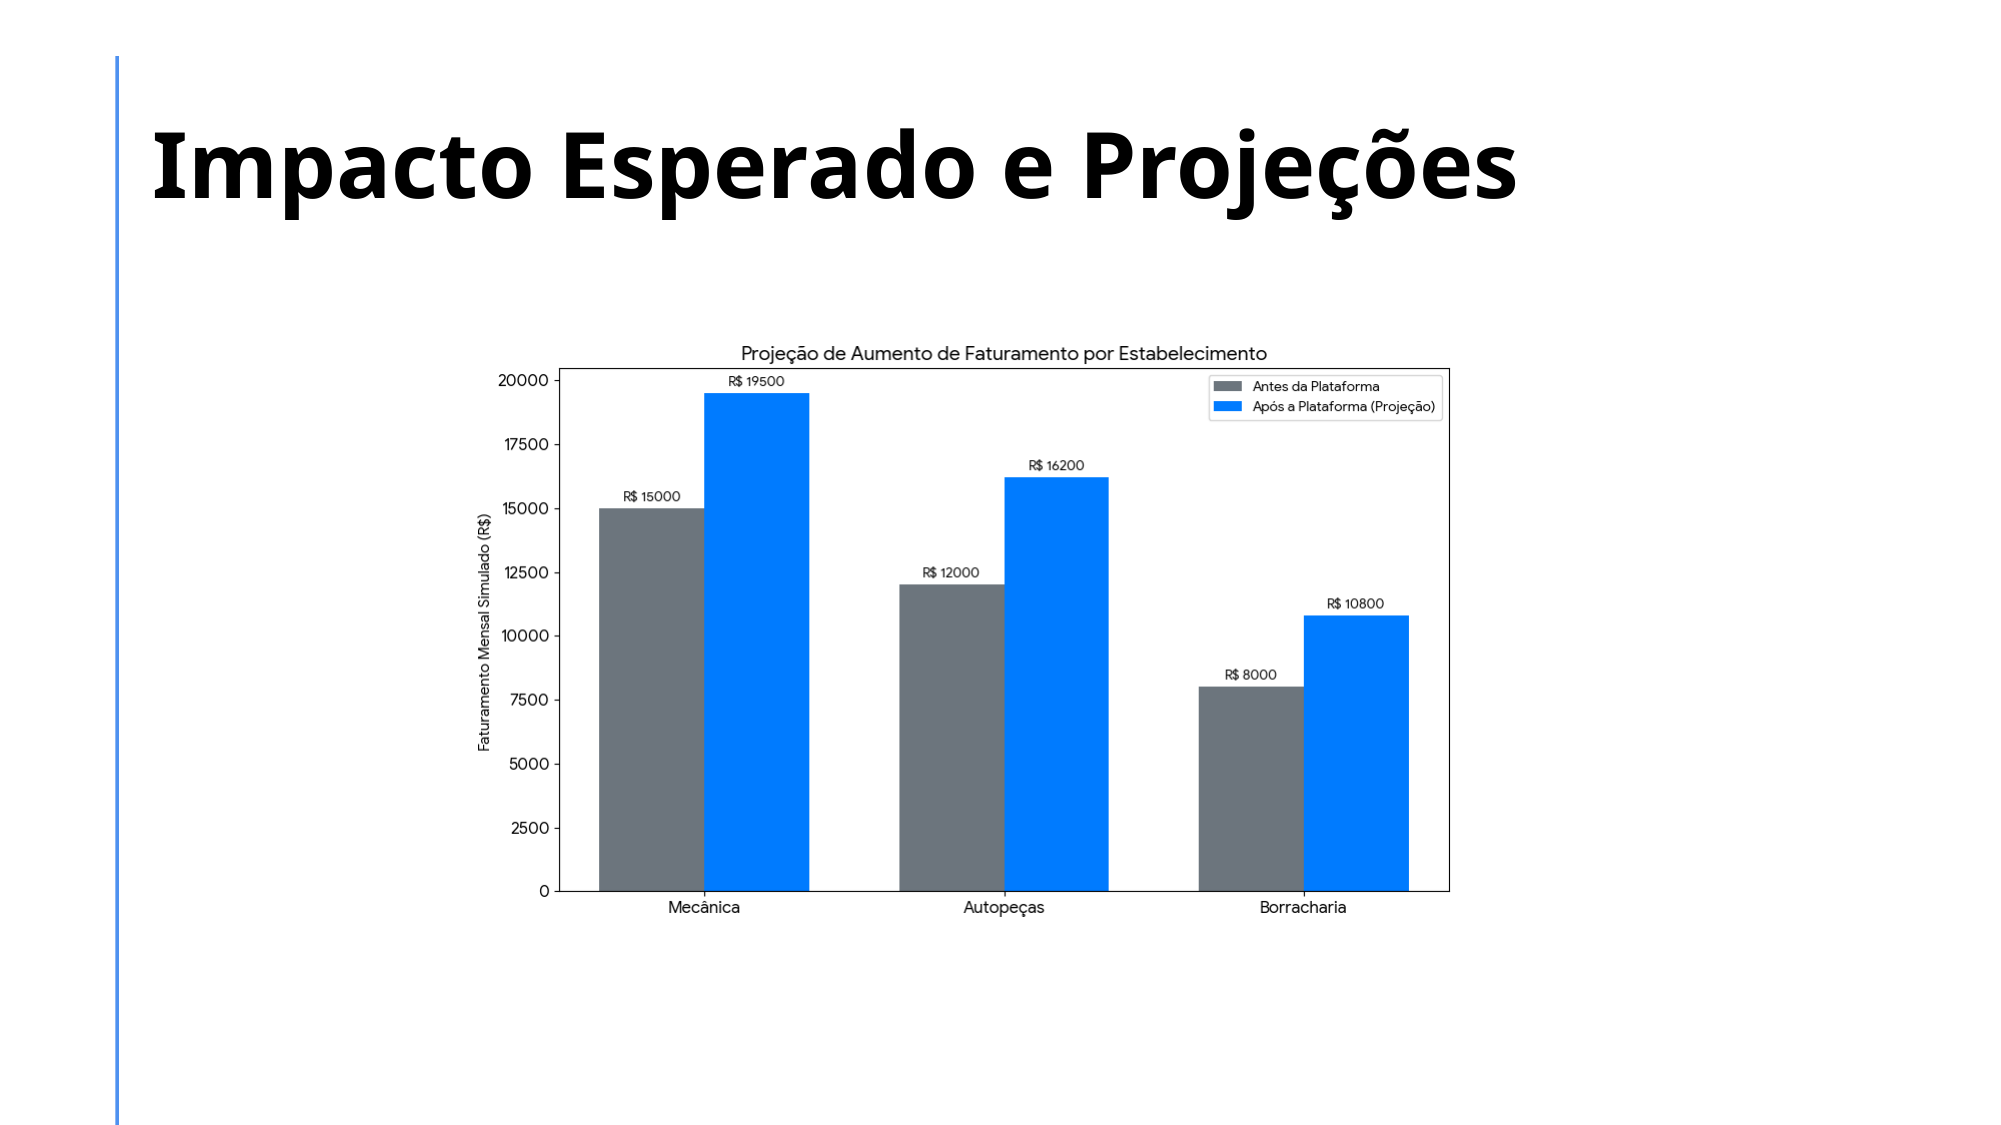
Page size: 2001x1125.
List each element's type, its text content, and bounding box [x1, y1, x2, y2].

title Impacto Esperado e Projeções [137, 59, 1863, 278]
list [463, 331, 1464, 932]
